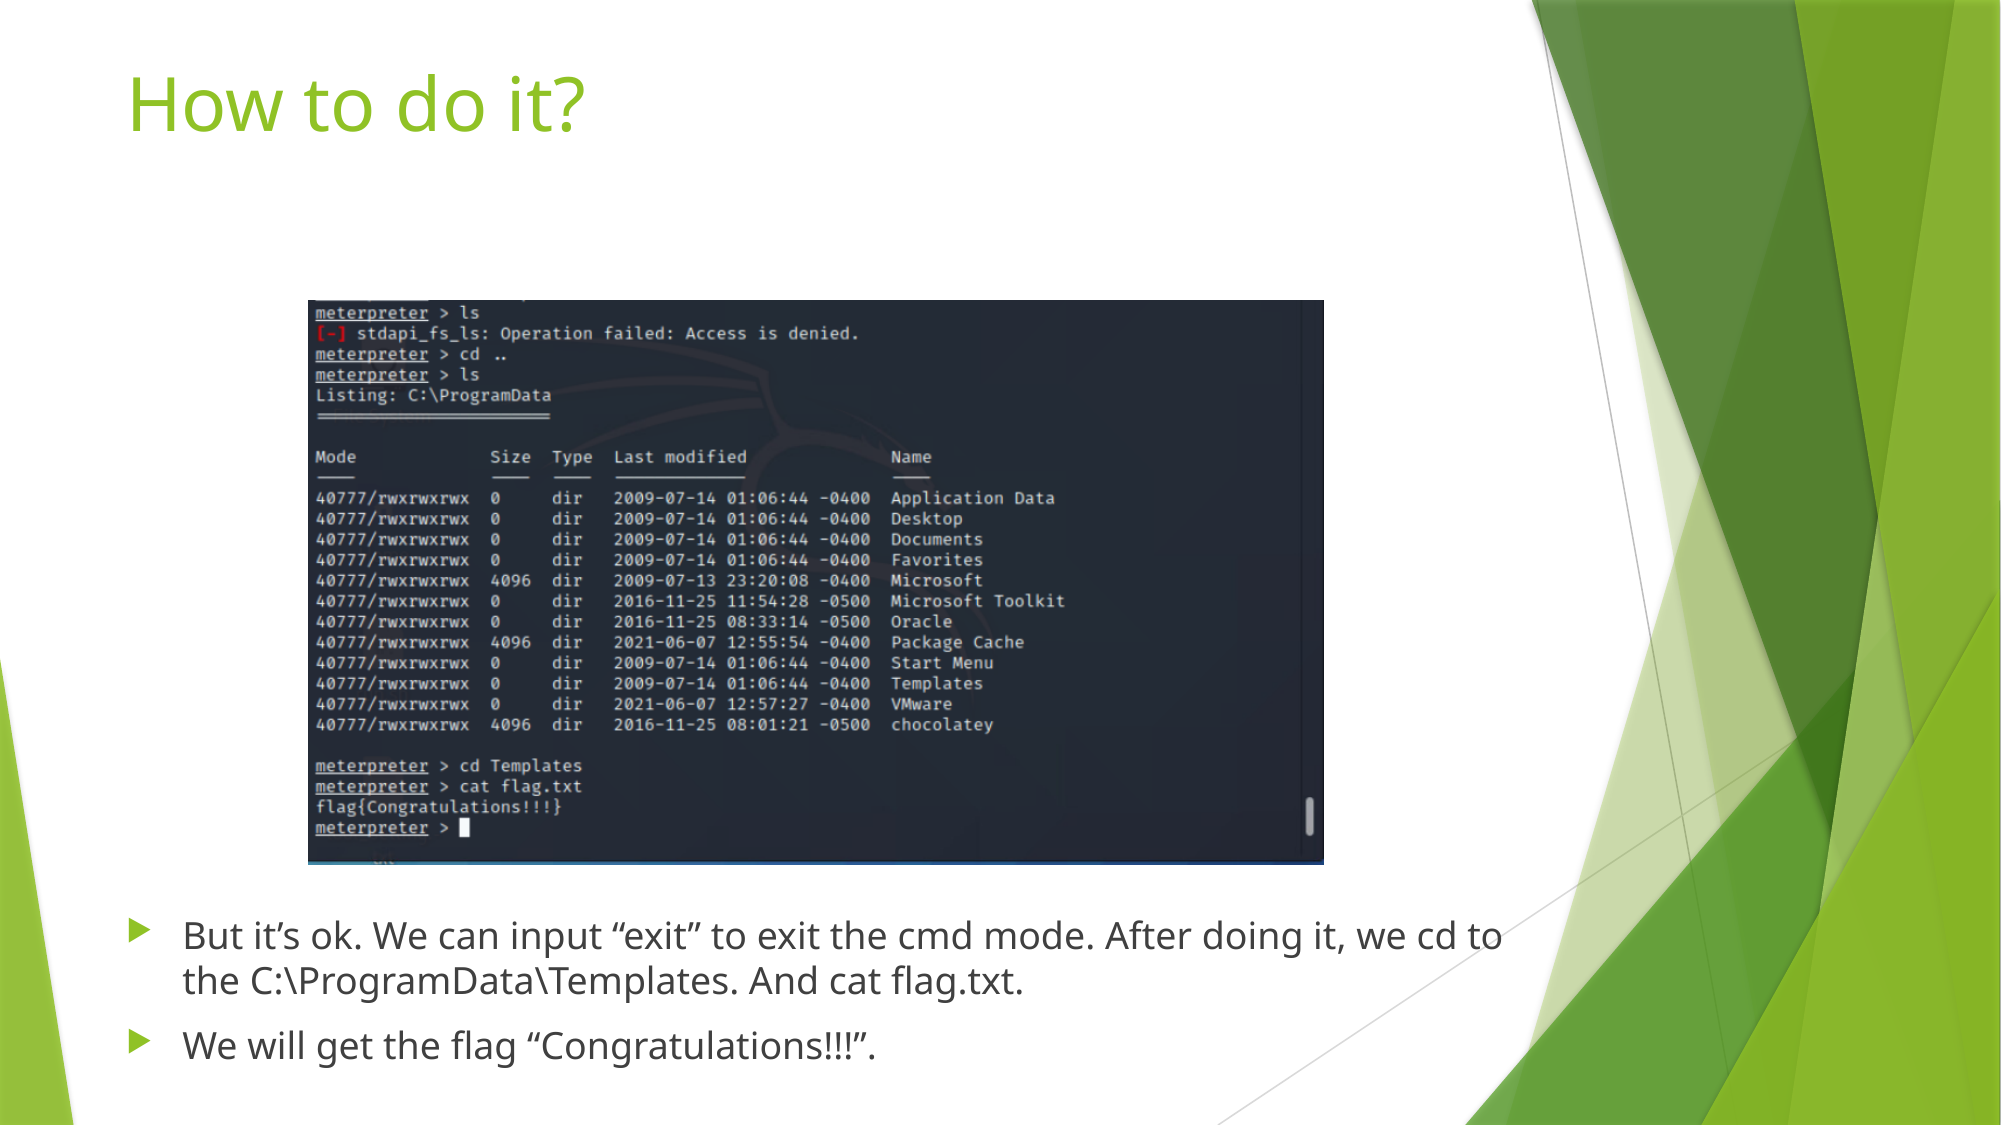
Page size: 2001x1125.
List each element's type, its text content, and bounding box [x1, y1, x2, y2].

list But it’s ok. We can input “exit” to exit the cmd mode. After doing it, we cd to the C:\ProgramData\Templates. And cat flag.txt. We will get the flag “Congratulations!!!”. [111, 904, 1522, 1125]
title How to do it? [111, 49, 1522, 214]
picture [308, 300, 1325, 865]
